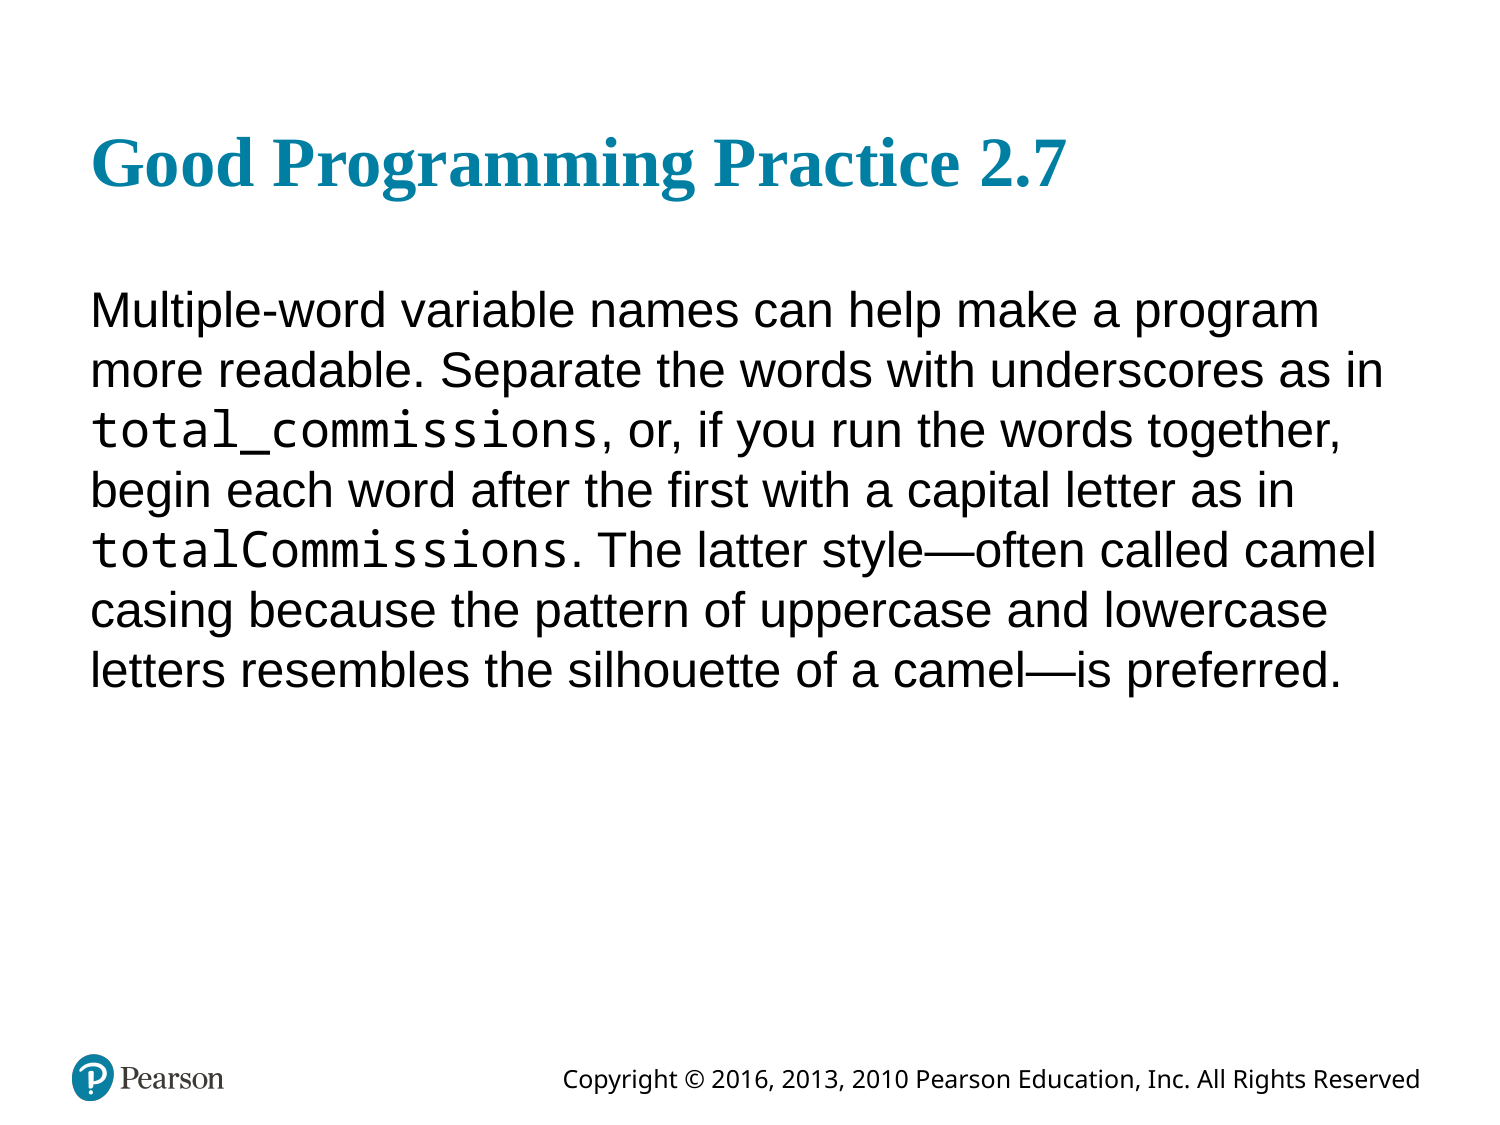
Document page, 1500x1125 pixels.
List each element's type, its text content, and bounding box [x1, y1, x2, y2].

picture [72, 1054, 88, 1070]
picture [80, 1063, 106, 1088]
picture [98, 1054, 224, 1101]
title Good Programming Practice 2.7 [75, 35, 1425, 216]
list Multiple-word variable names can help make a program more readable. Separate the words with underscores as in total_commissions, or, if you run the words together, begin each word after the first with a capital letter as in totalCommissions. The latter style—often called camel casing because the pattern of uppercase and lowercase letters resembles the silhouette of a camel—is preferred. [75, 262, 1425, 1005]
picture [72, 1087, 83, 1101]
